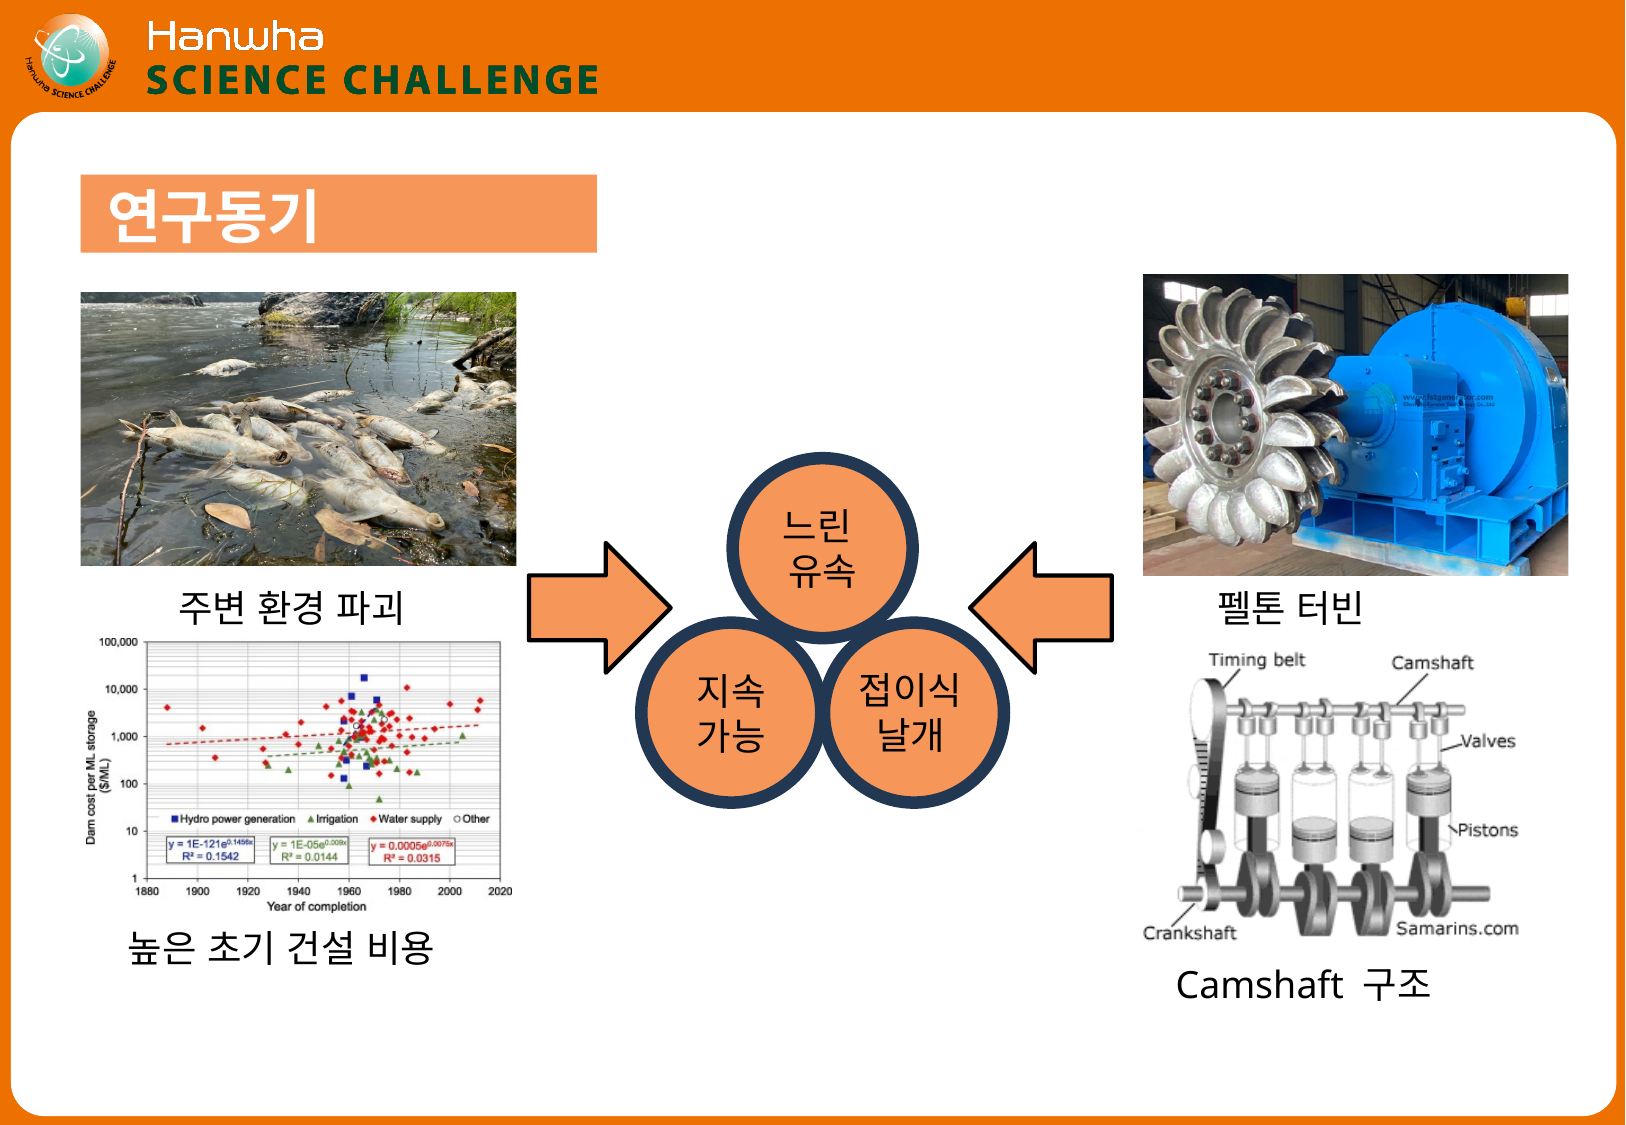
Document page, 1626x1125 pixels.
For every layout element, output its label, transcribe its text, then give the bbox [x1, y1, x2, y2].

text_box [80, 172, 598, 259]
picture [0, 0, 1625, 1125]
text_box Camshaft 구조 [1160, 954, 1551, 1014]
text_box 주변 환경 파괴 [163, 577, 494, 636]
text_box [823, 620, 1007, 805]
text_box 접이식 날개 [838, 659, 983, 765]
text_box 느린 유속 [730, 456, 915, 641]
text_box 지속가능 [639, 620, 824, 805]
text_box 펠톤 터빈 [1202, 585, 1534, 638]
text_box [526, 540, 673, 675]
text_box [967, 541, 1114, 675]
text_box 높은 초기 건설 비용 [112, 921, 503, 977]
